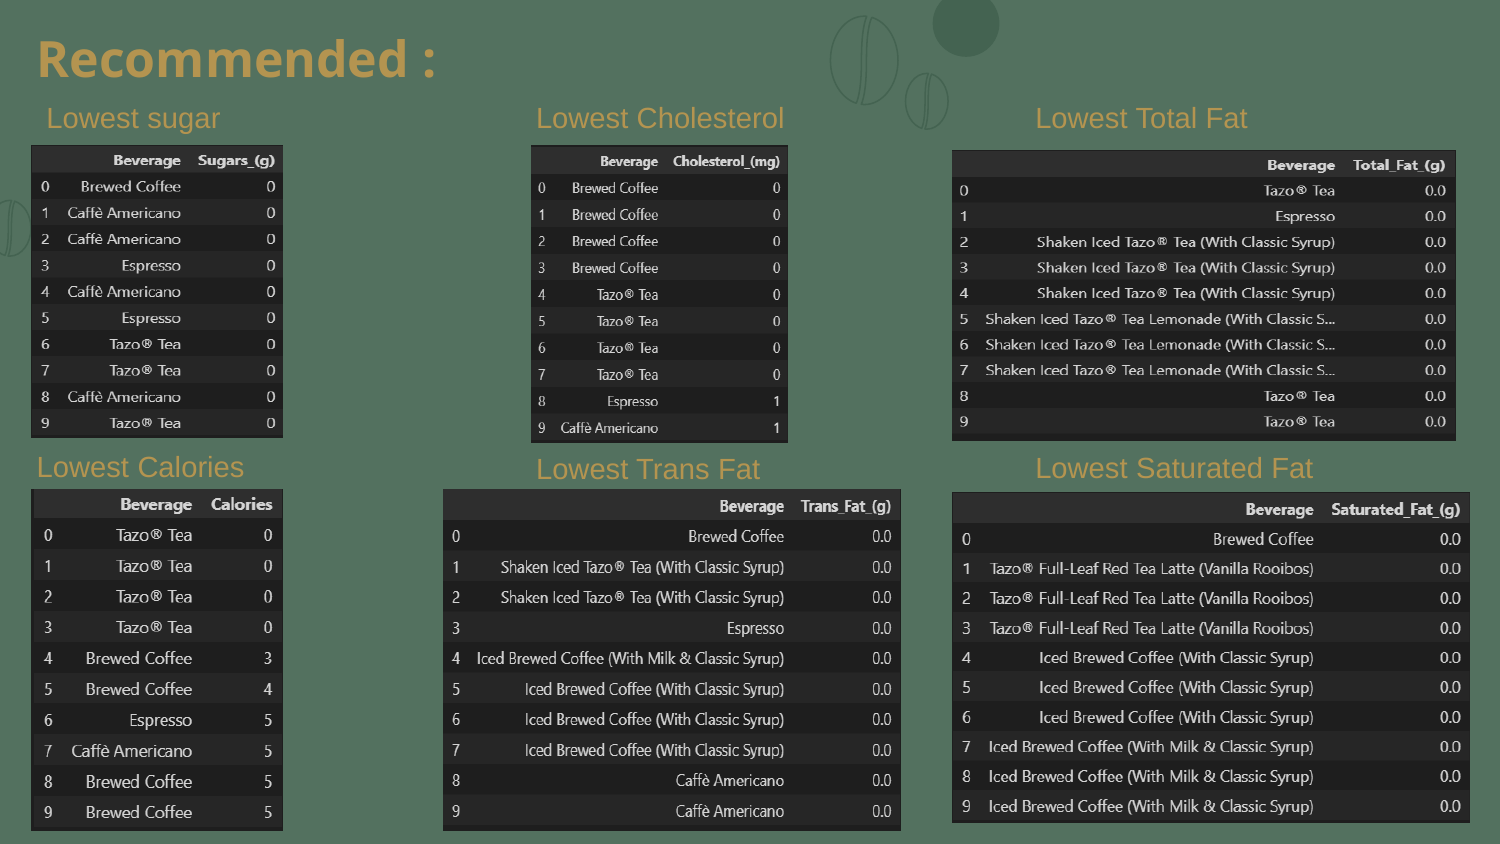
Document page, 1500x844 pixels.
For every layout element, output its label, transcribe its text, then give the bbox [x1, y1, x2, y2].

text_box Lowest Saturated Fat [1020, 442, 1479, 493]
picture [442, 489, 901, 831]
text_box Lowest Trans Fat [521, 443, 1020, 493]
text_box Lowest sugar [31, 91, 479, 142]
text_box Lowest Calories [21, 440, 525, 491]
text_box Lowest Cholesterol [521, 91, 969, 142]
picture [952, 492, 1471, 824]
picture [530, 144, 789, 443]
picture [952, 150, 1456, 441]
text_box Lowest Total Fat [1020, 91, 1468, 142]
picture [31, 489, 284, 831]
picture [31, 144, 284, 438]
title Recommended : [21, 12, 1288, 107]
